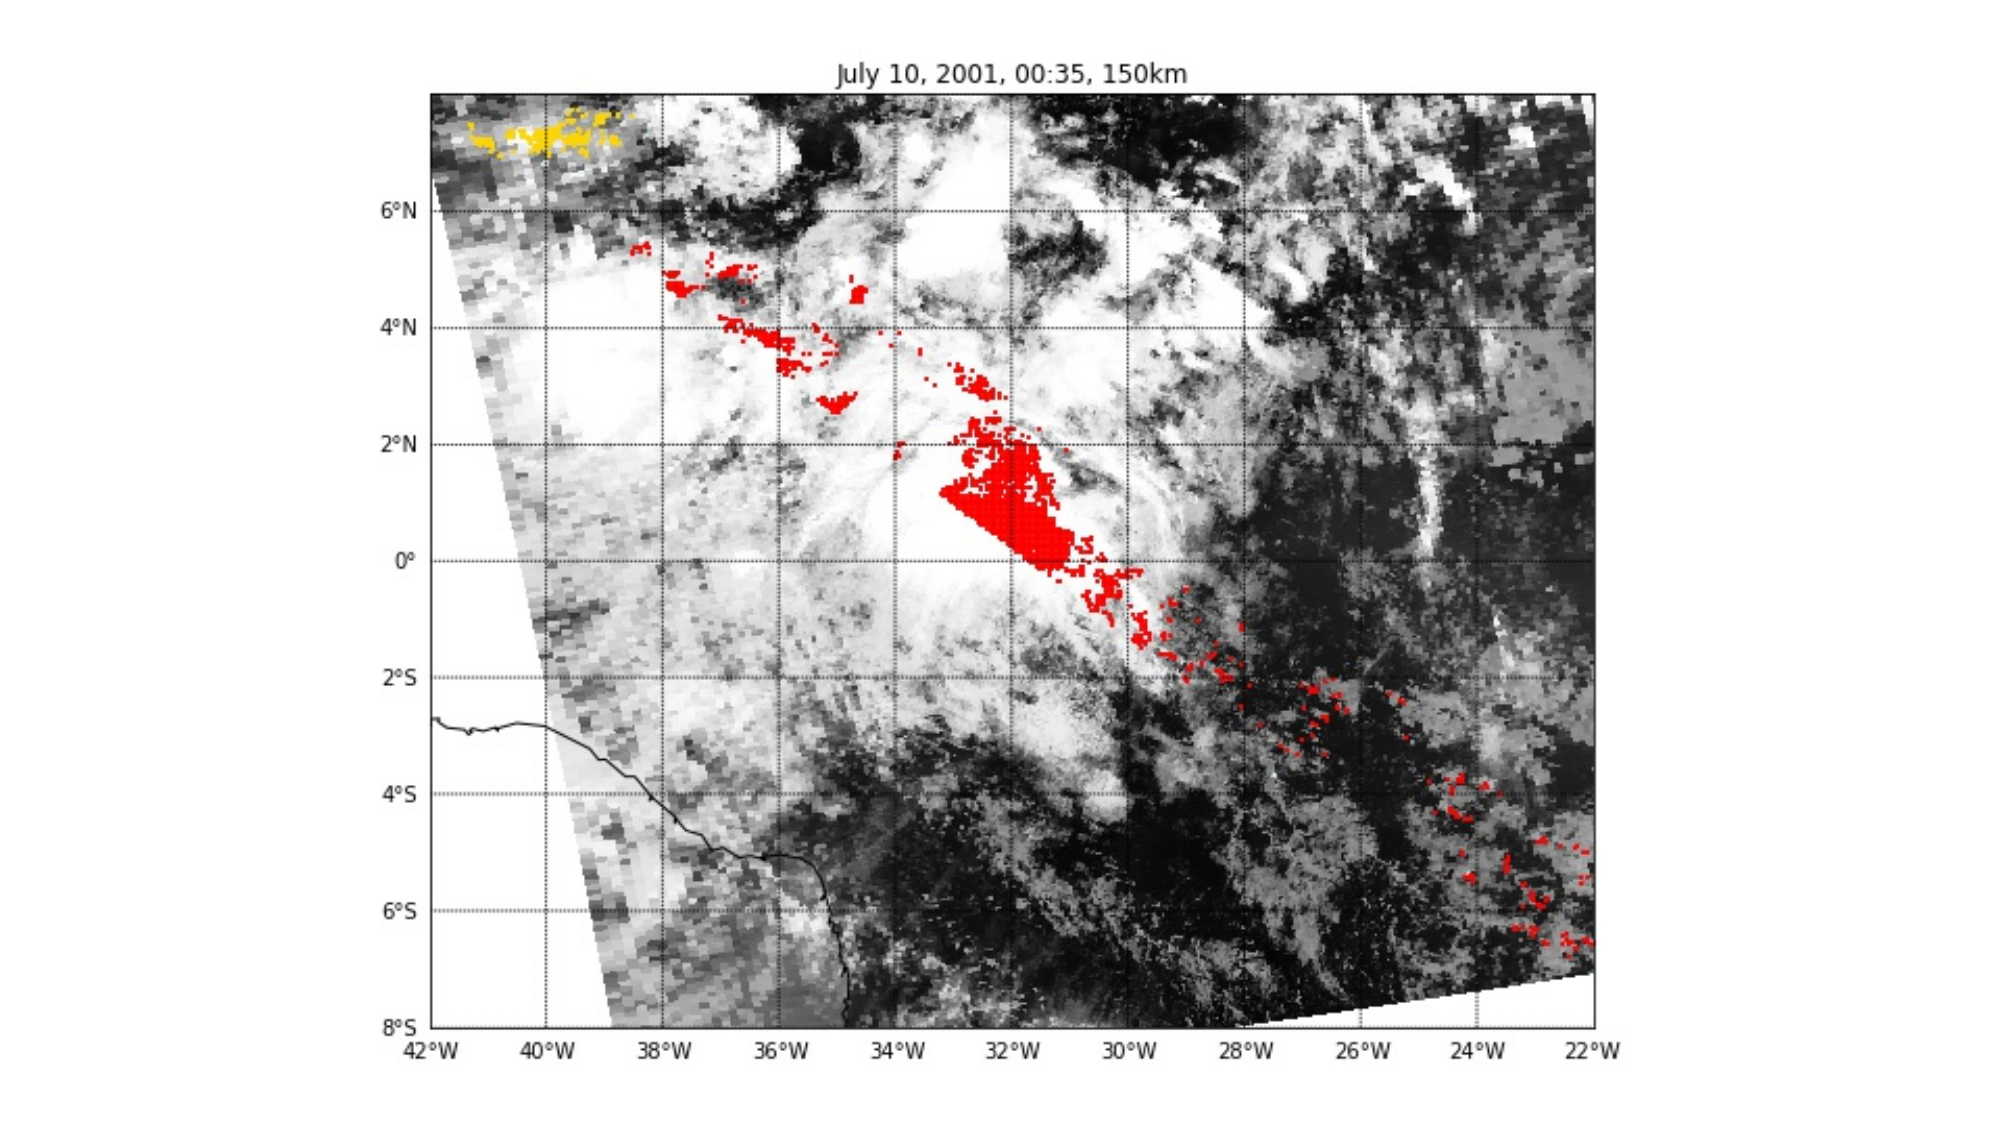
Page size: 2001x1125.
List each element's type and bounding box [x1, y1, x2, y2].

picture [364, 48, 1636, 1076]
